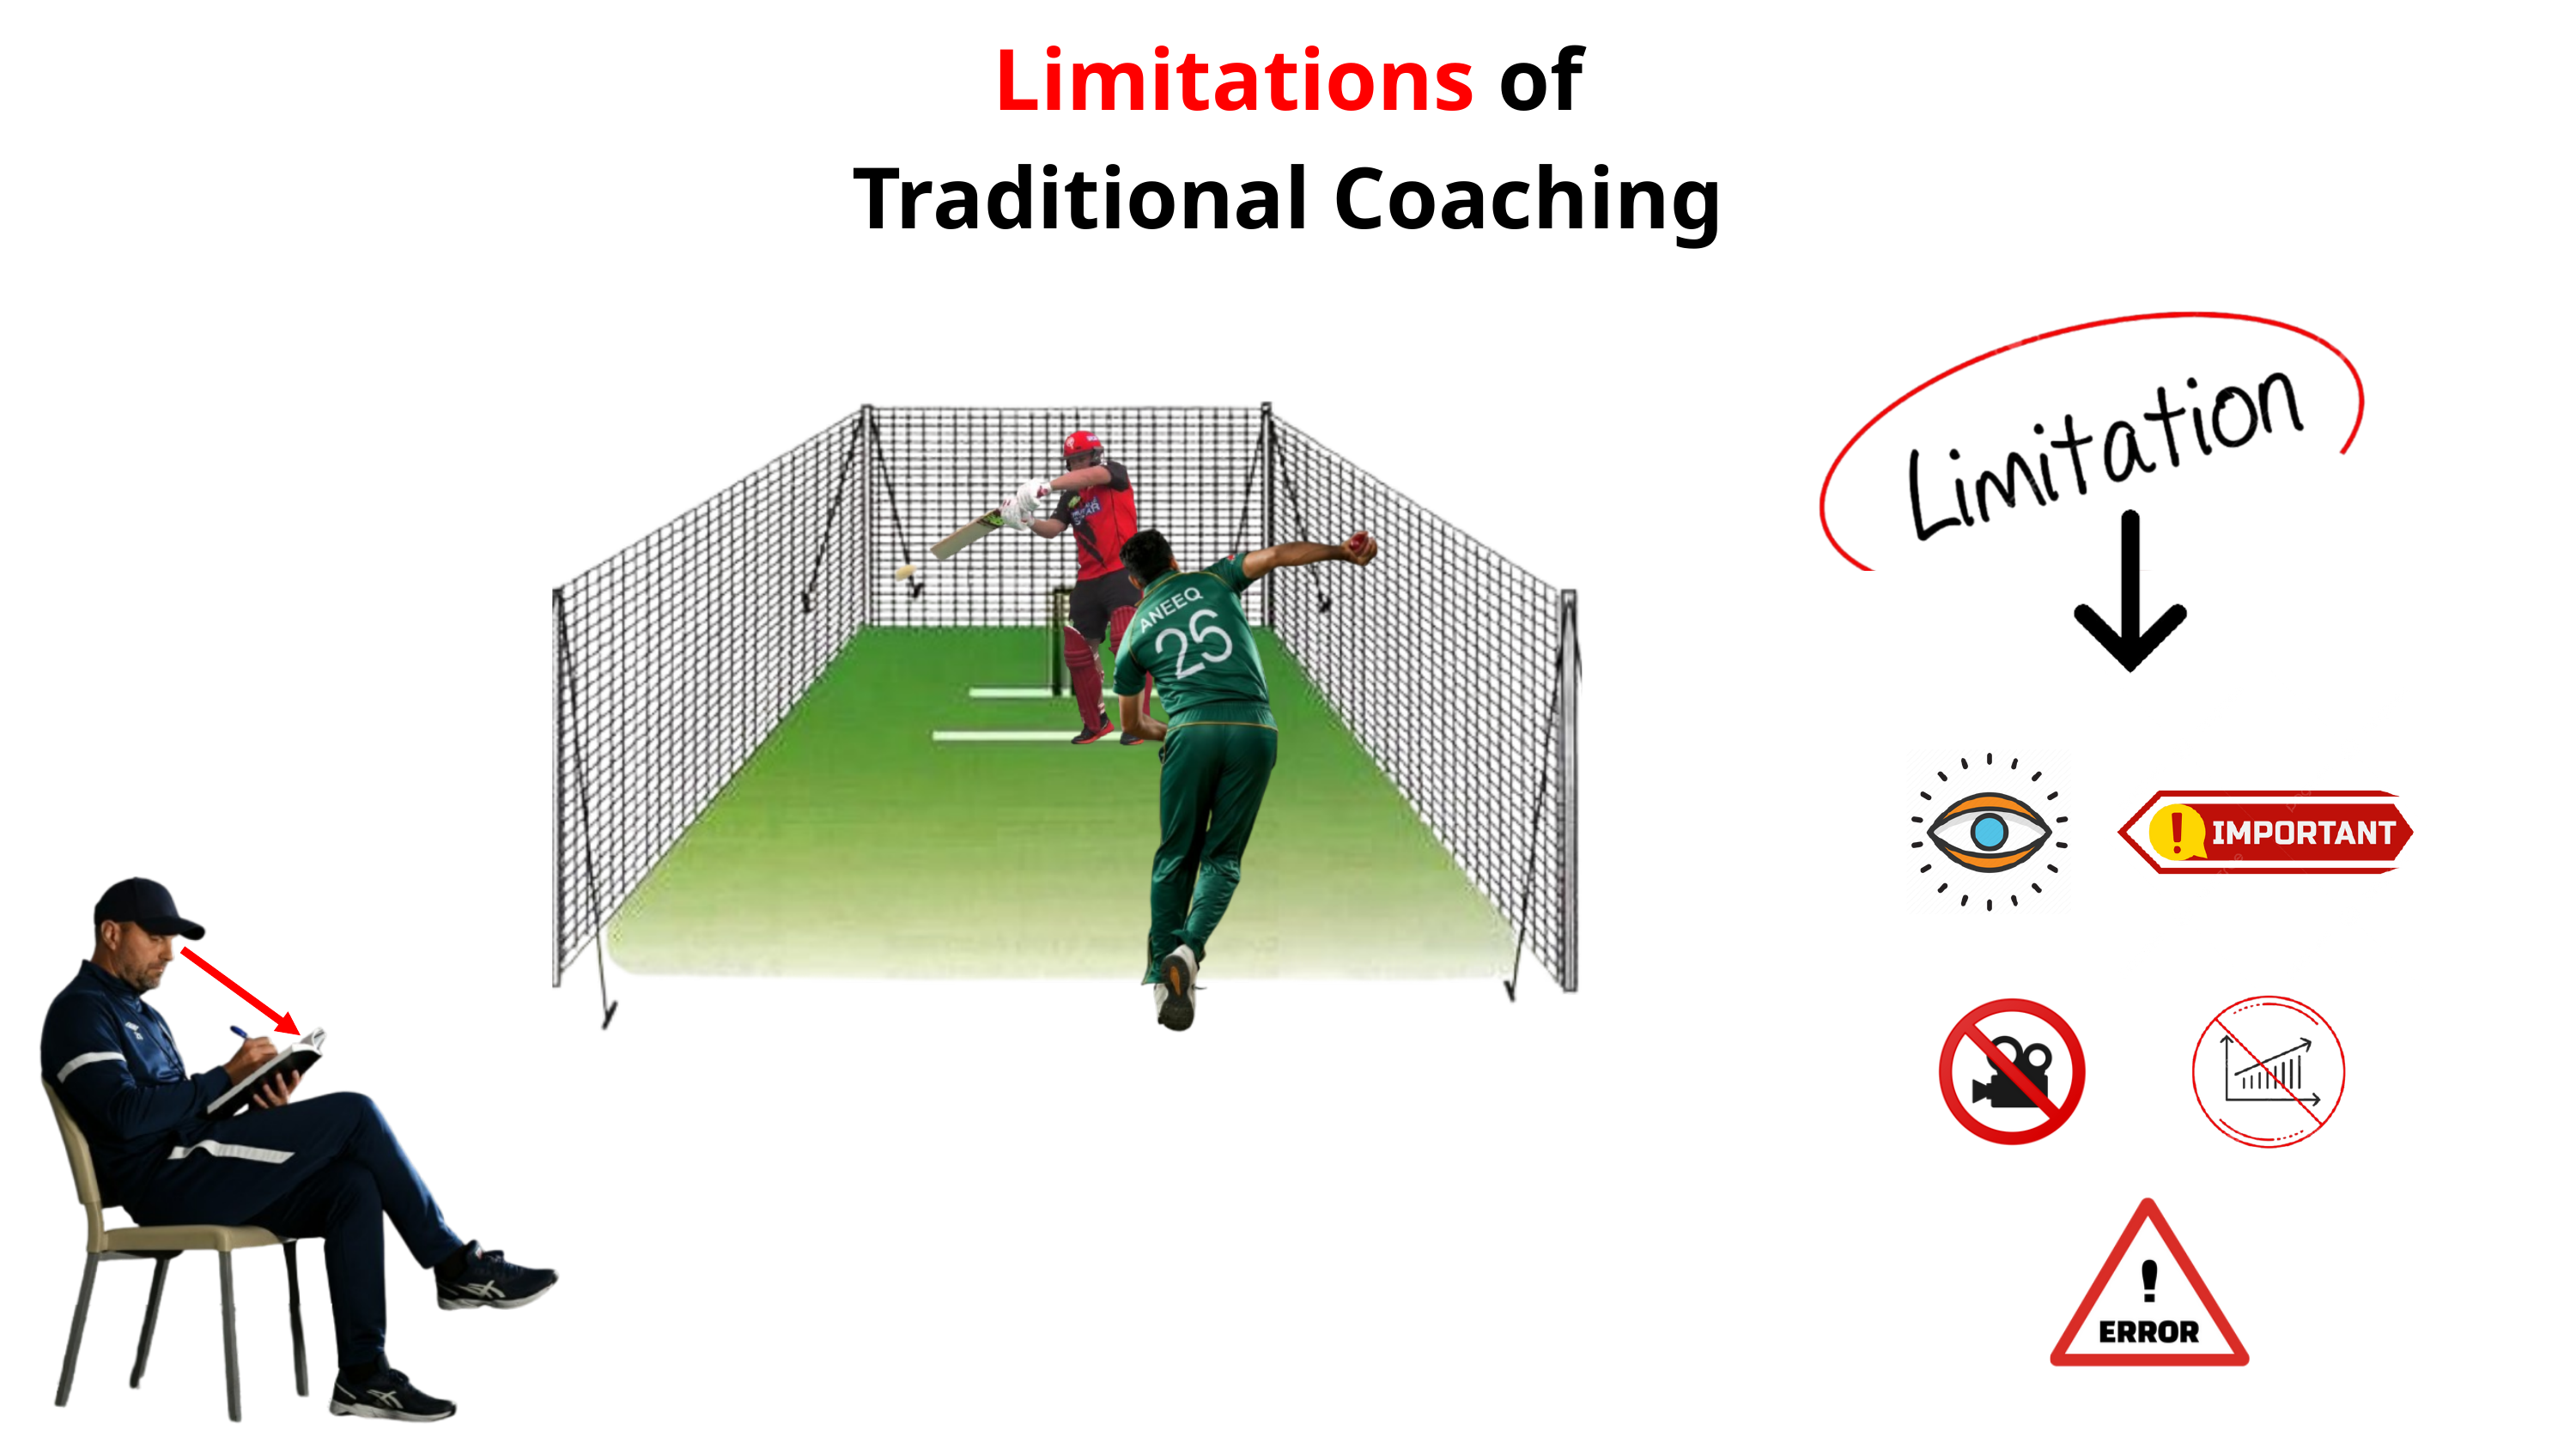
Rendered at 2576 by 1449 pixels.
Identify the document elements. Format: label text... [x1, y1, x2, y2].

picture [0, 843, 606, 1449]
text_box [2129, 960, 2408, 1184]
text_box [2012, 471, 2248, 707]
text_box [2050, 1182, 2250, 1382]
picture [933, 486, 1498, 1049]
text_box [762, 400, 1408, 769]
text_box Limitations of Traditional Coaching [847, 8, 1729, 246]
text_box [1906, 749, 2072, 914]
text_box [182, 949, 301, 1036]
text_box [1932, 991, 2093, 1152]
text_box [1817, 297, 2380, 571]
text_box [2099, 665, 2432, 998]
text_box [552, 400, 929, 1049]
text_box [1408, 400, 1583, 1049]
